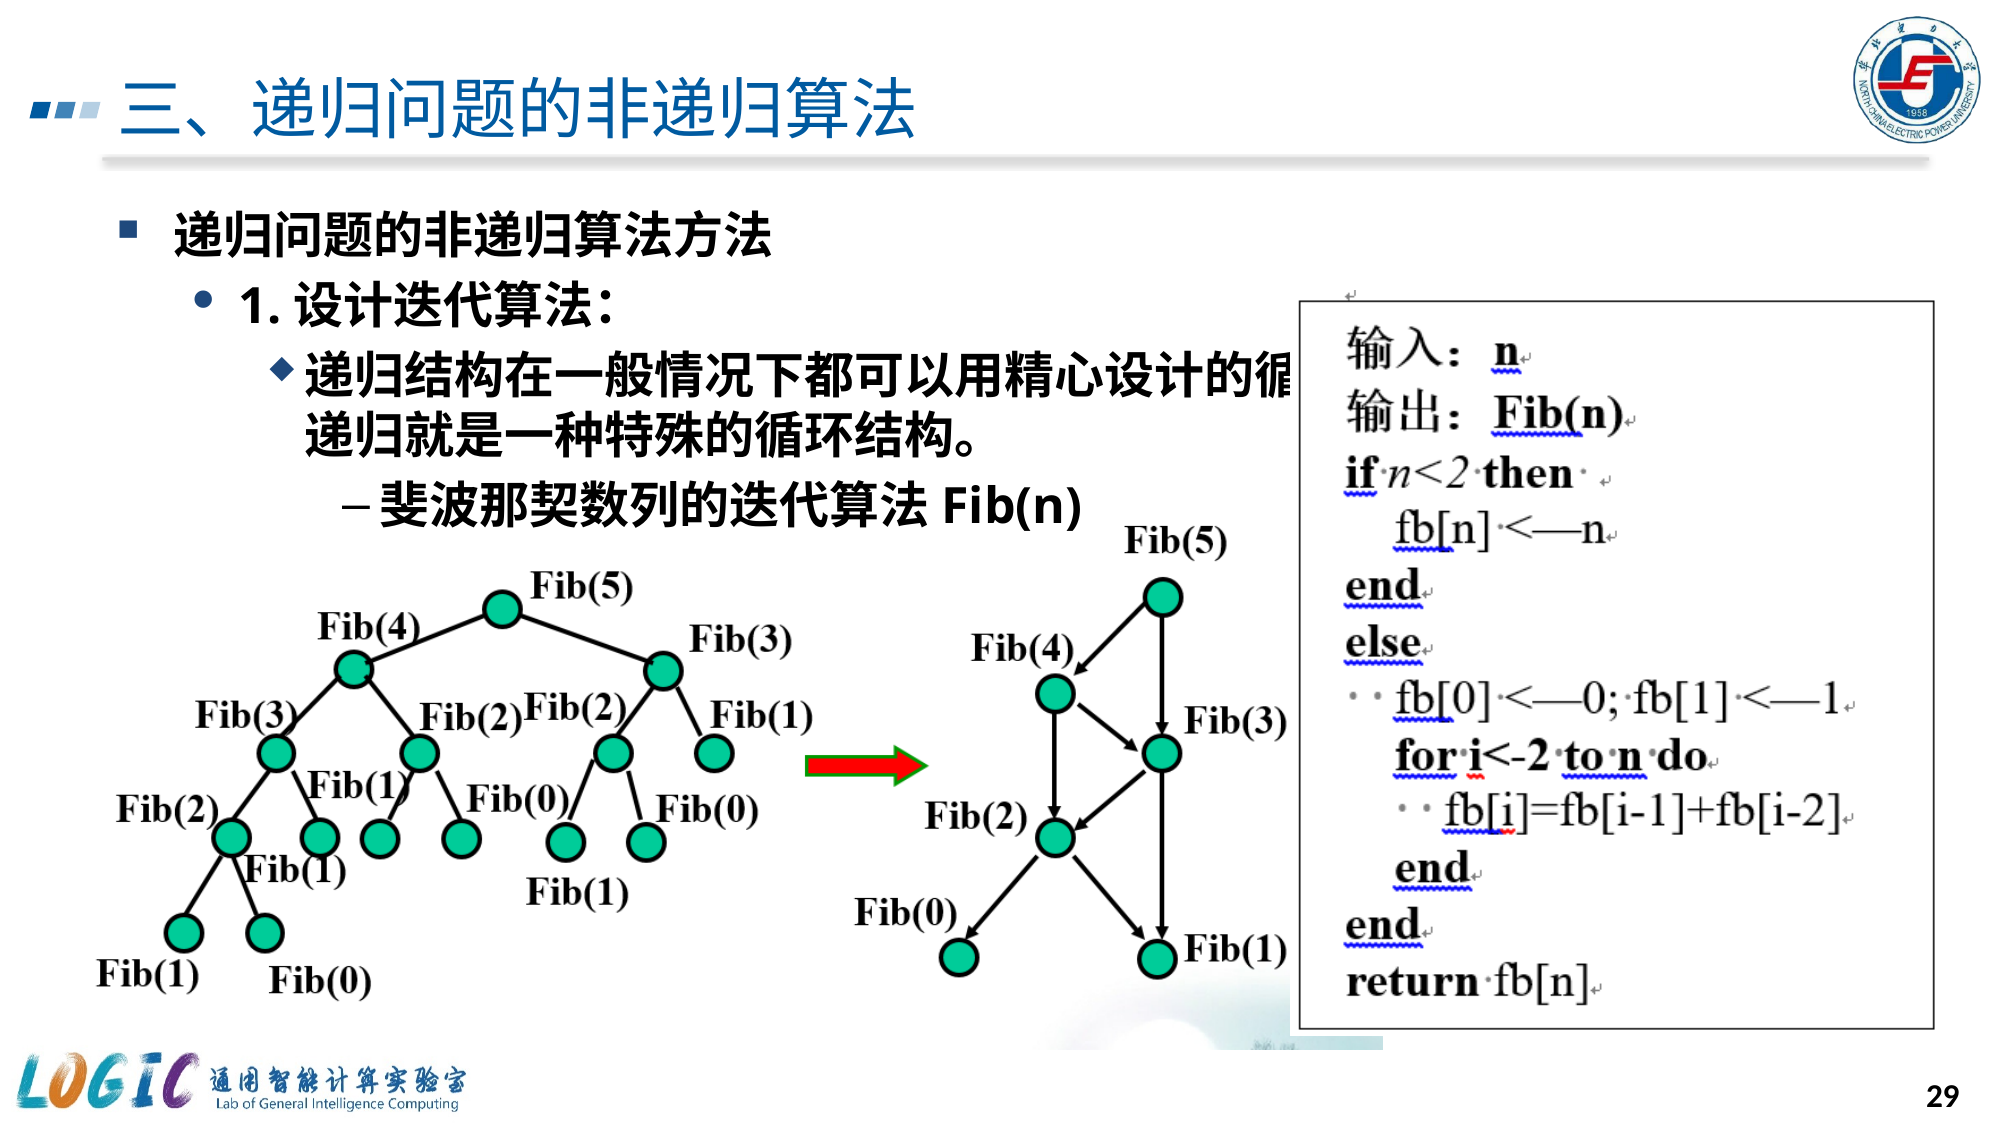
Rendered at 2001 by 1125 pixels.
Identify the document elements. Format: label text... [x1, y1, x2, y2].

picture [1835, 3, 2001, 161]
slide_number 29 [1866, 1063, 1975, 1124]
picture [0, 290, 1944, 1123]
list 递归问题的非递归算法方法 1.设计迭代算法： 递归结构在一般情况下都可以用精心设计的循环结构替换，因此可以说，递归就是一种特殊的循环结构。 斐波那契数列的迭代算法Fib(n) [102, 196, 1922, 507]
title 三、递归问题的非递归算法 [102, 66, 1756, 173]
